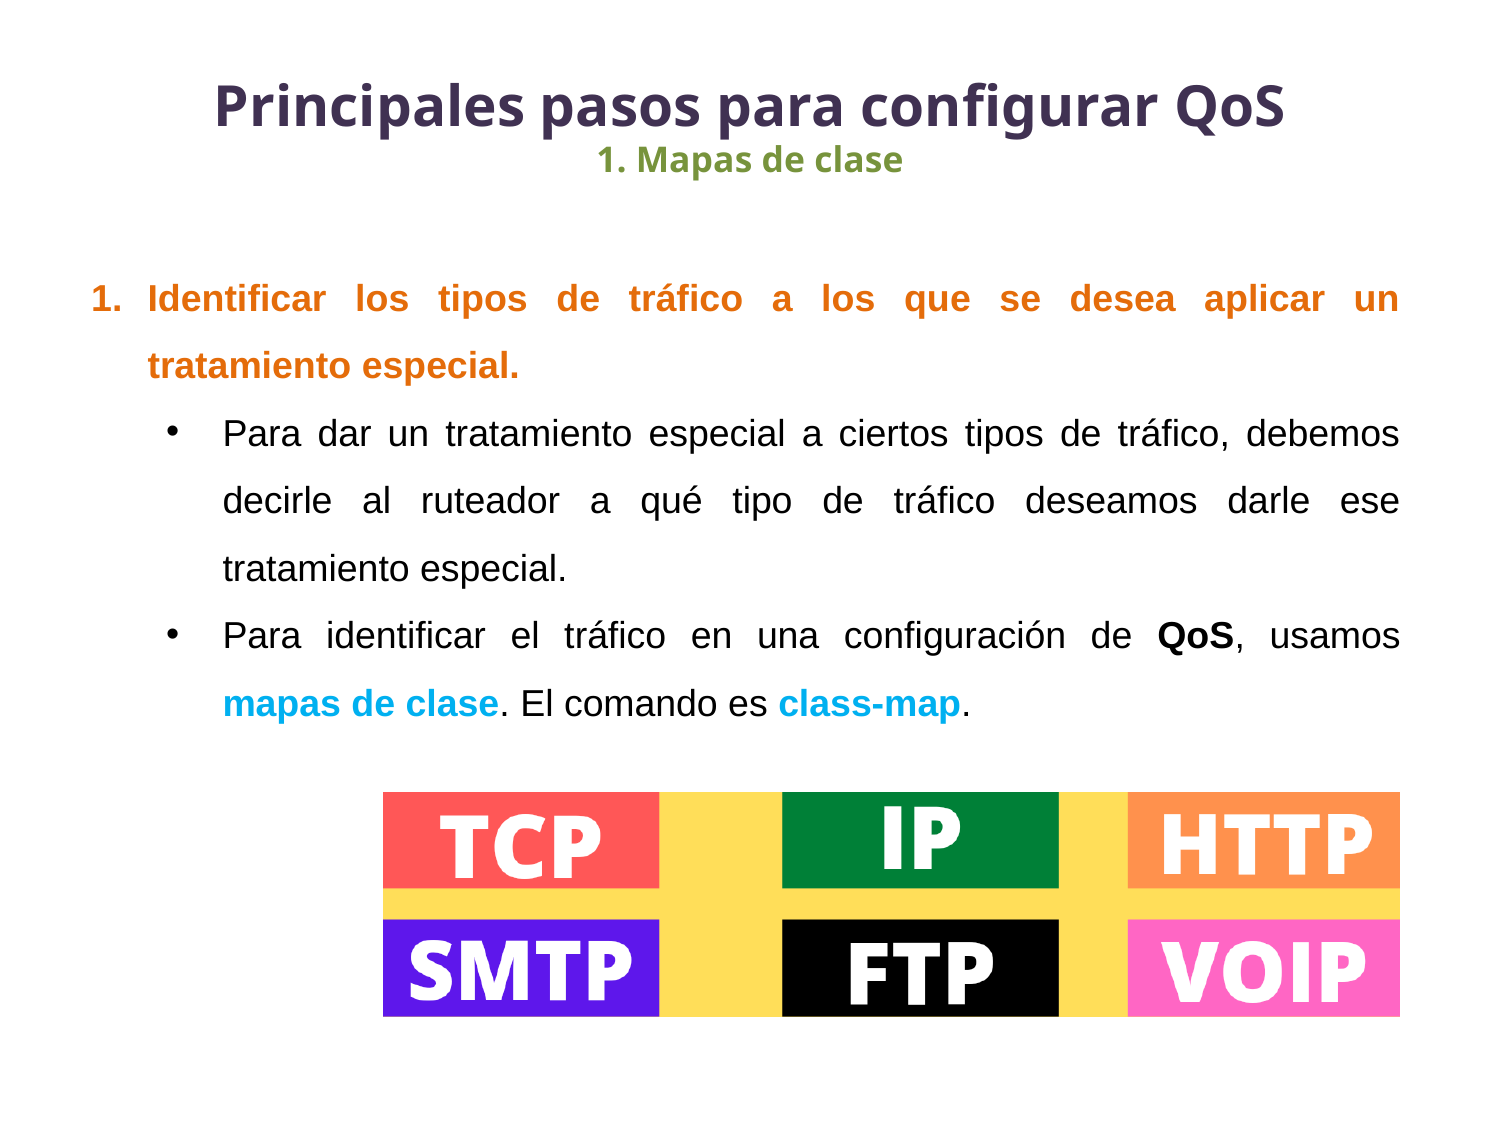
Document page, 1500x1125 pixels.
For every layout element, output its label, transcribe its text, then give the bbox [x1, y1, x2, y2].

list Identificar los tipos de tráfico a los que se desea aplicar un tratamiento especial. Para dar un tratamiento especial a ciertos tipos de tráfico, debemos decirle al ruteador a qué tipo de tráfico deseamos darle ese tratamiento especial. Para identificar el tráfico en una configuración de QoS, usamos mapas de clase. El comando es class-map. [29, 243, 1416, 740]
picture [383, 792, 1400, 1018]
text_box Principales pasos para configurar QoS 1. Mapas de clase [168, 30, 1332, 219]
